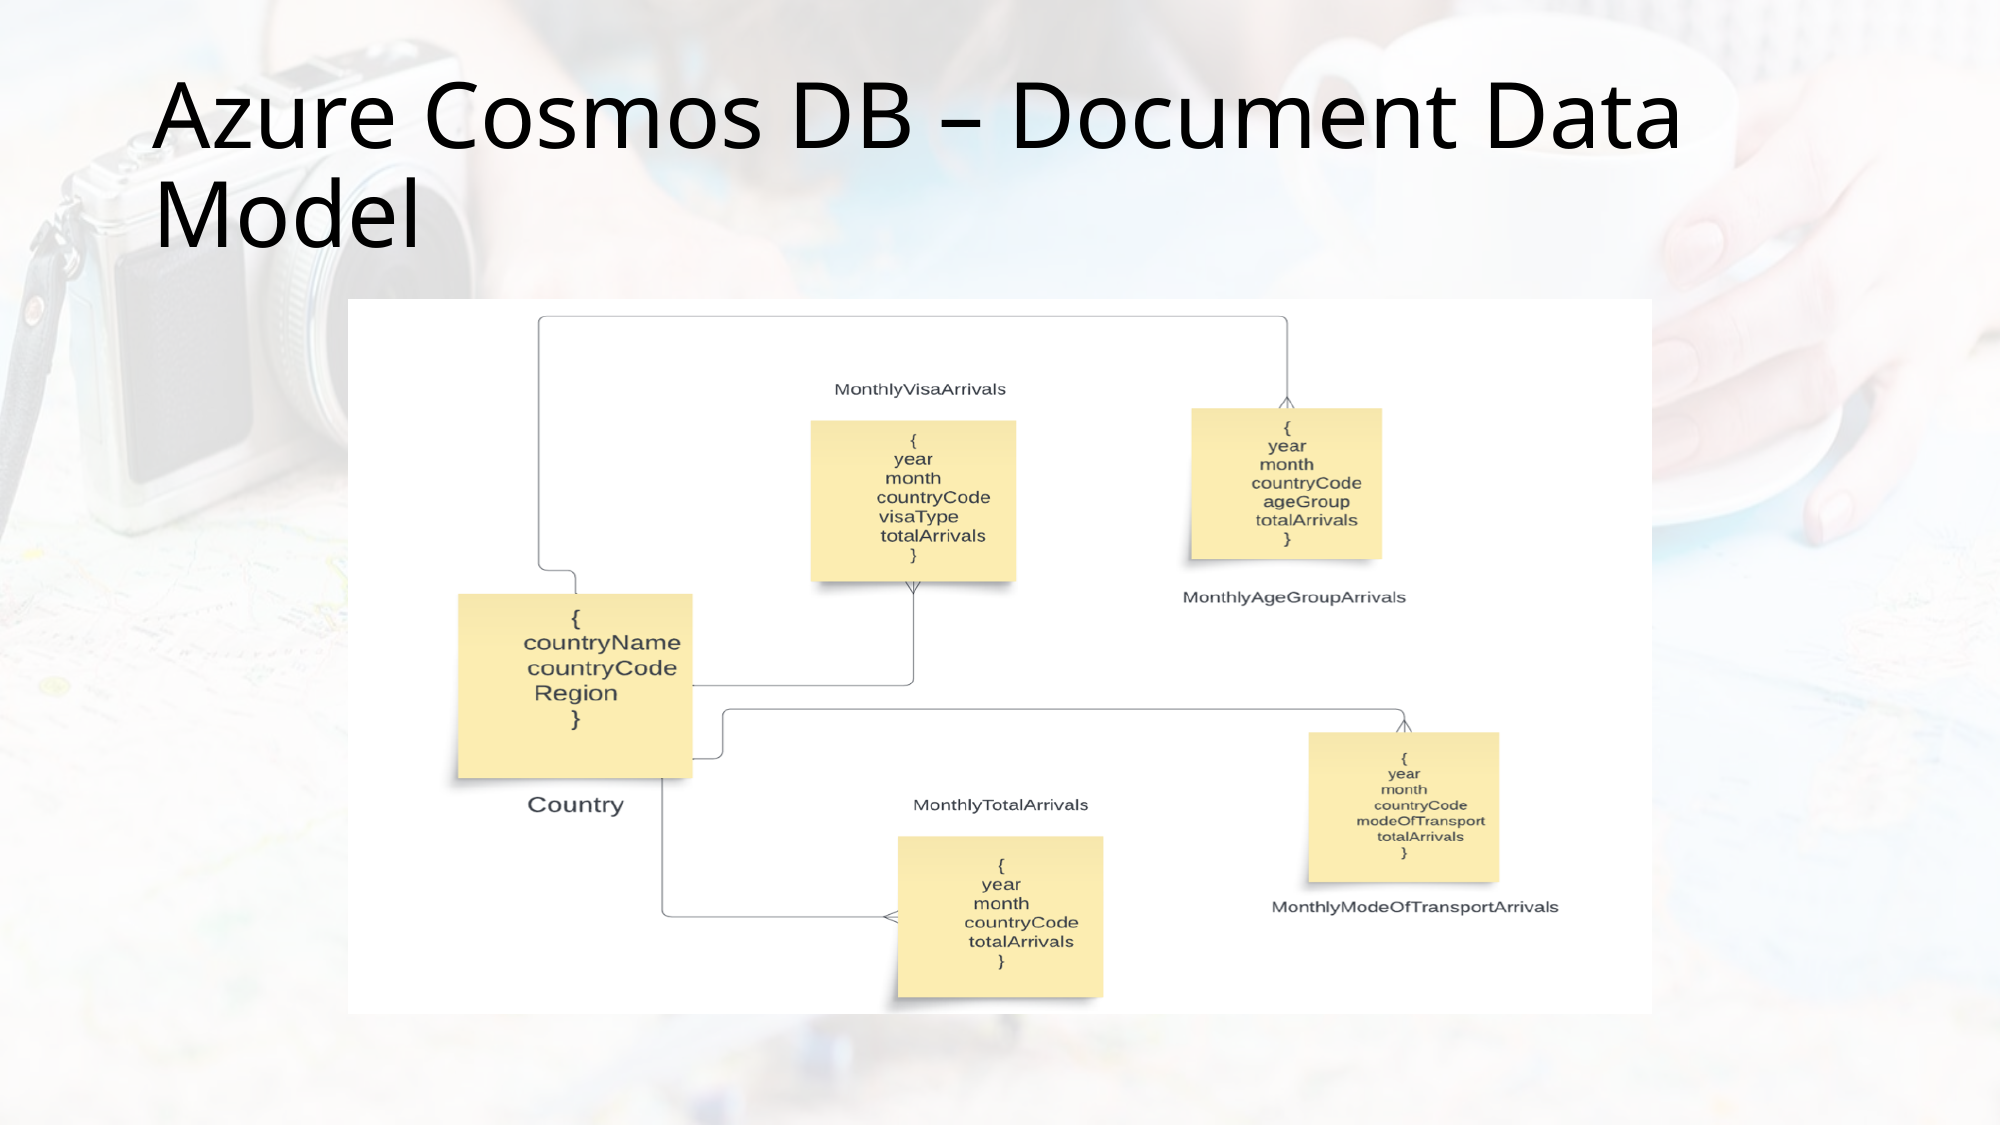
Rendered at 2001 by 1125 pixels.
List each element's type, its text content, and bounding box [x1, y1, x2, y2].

title Azure Cosmos DB – Document Data Model [137, 59, 1863, 278]
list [348, 299, 1652, 1014]
